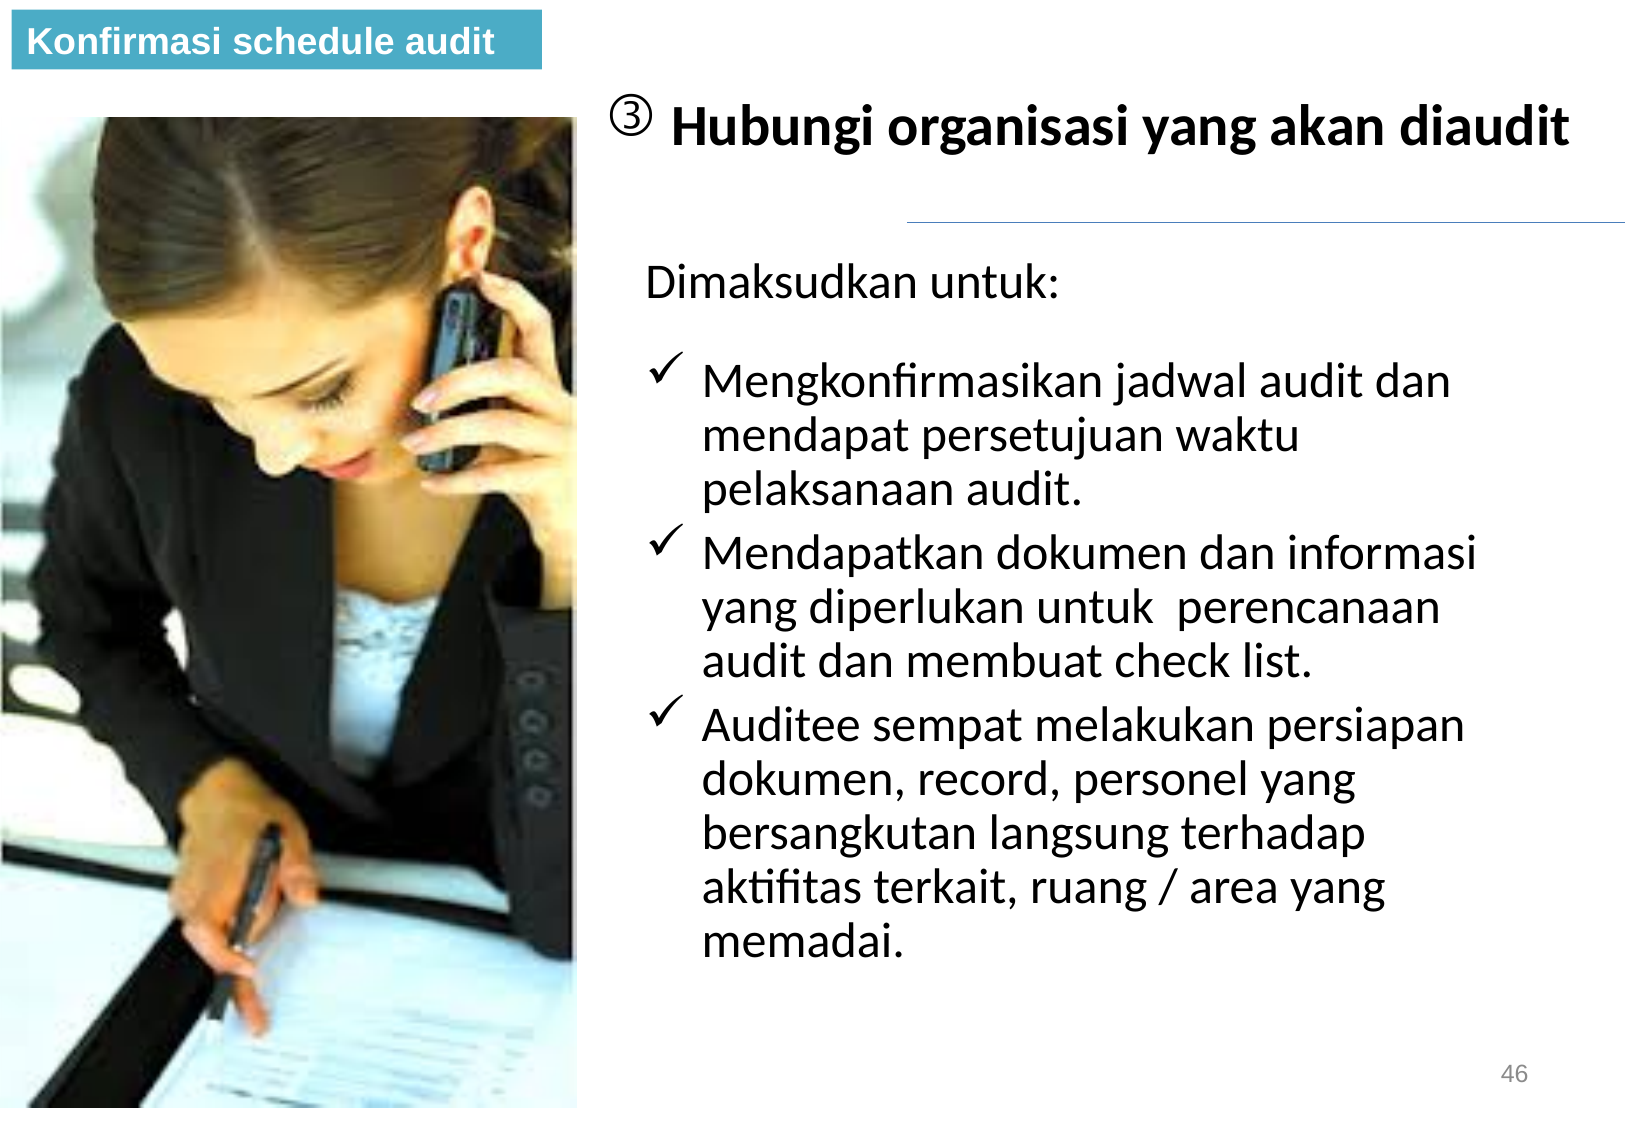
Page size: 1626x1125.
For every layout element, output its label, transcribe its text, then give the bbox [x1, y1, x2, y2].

picture [0, 116, 577, 1108]
slide_number 46 [1164, 1042, 1544, 1103]
list Dimaksudkan untuk: Mengkonfirmasikan jadwal audit dan mendapat persetujuan waktu pelaksanaan audit. Mendapatkan dokumen dan informasi yang diperlukan untuk perencanaan audit dan membuat check list. Auditee sempat melakukan persiapan dokumen, record, personel yang bersangkutan langsung terhadap aktifitas terkait, ruang / area yang memadai. [630, 248, 1544, 1034]
text_box Konfirmasi schedule audit [11, 9, 542, 70]
title Hubungi organisasi yang akan diaudit [576, 80, 1613, 223]
